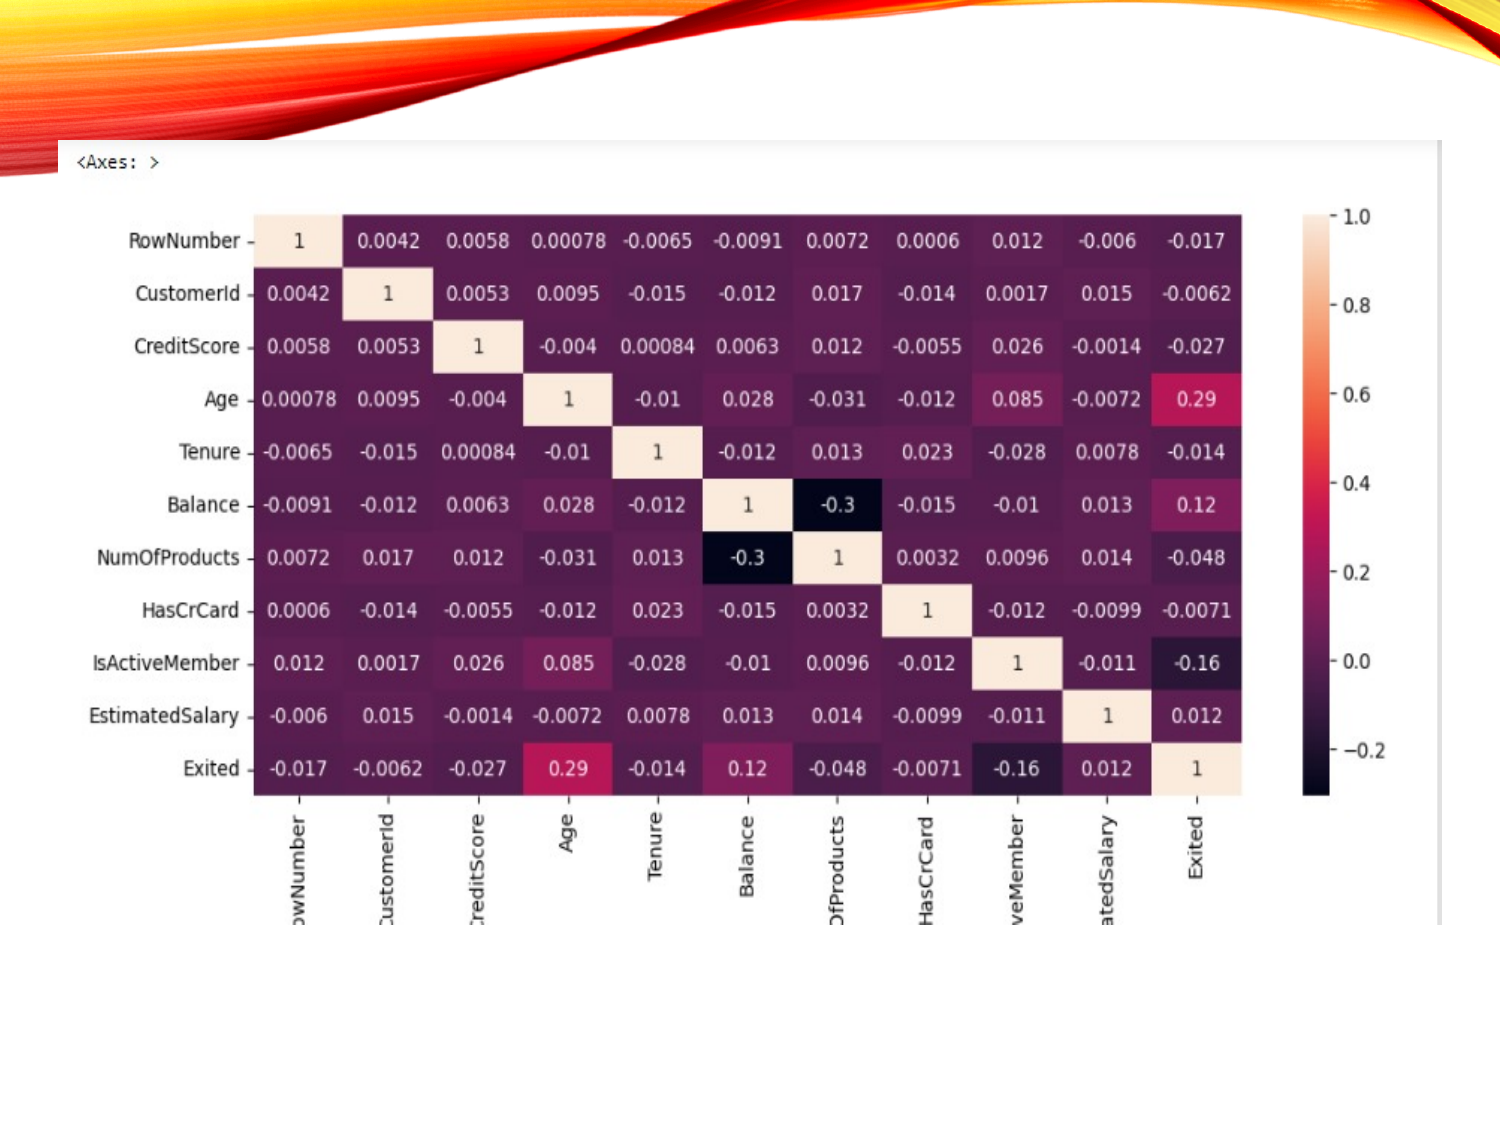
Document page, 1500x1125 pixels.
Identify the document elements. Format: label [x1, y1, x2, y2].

picture [0, 0, 1500, 925]
